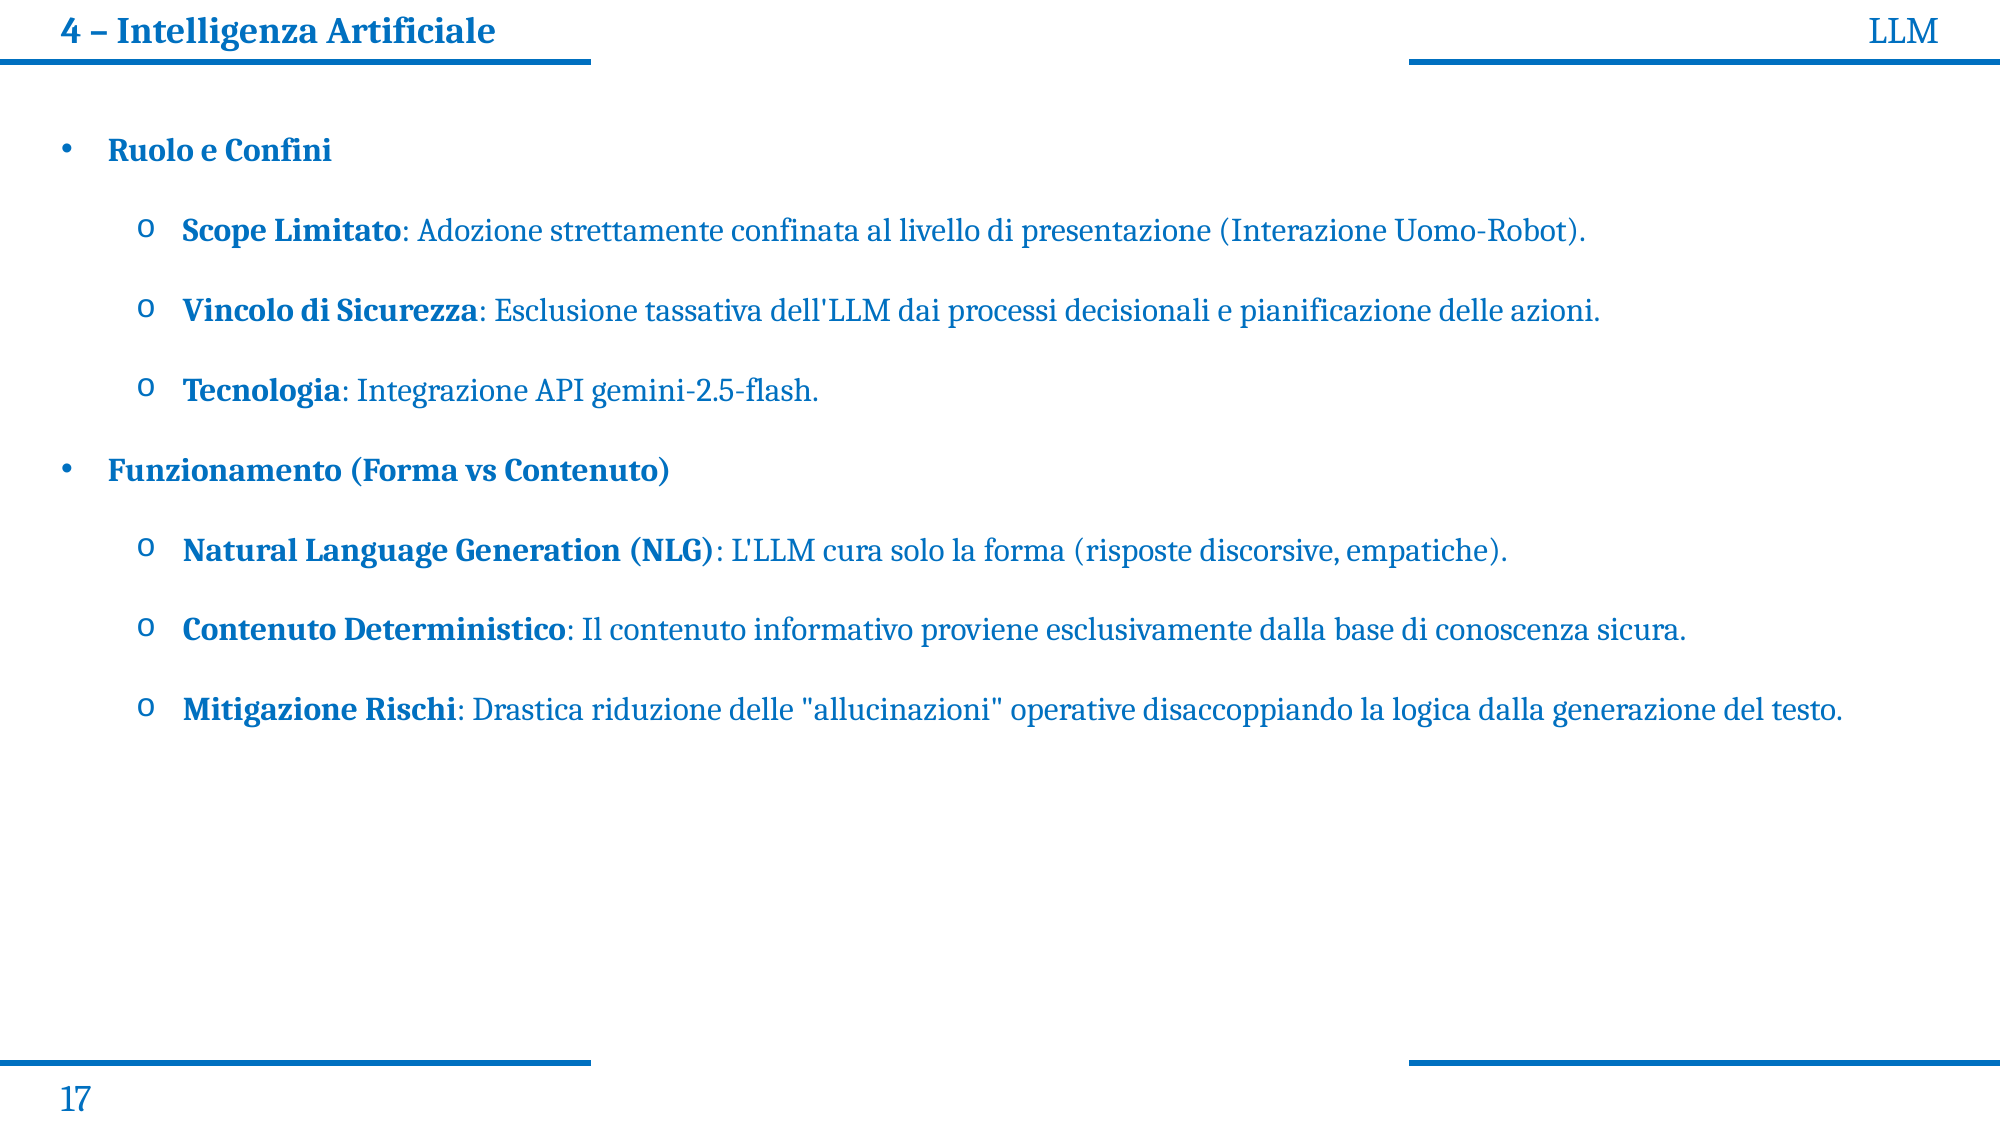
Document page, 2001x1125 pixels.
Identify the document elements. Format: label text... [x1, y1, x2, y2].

text_box Ruolo e Confini Scope Limitato: Adozione strettamente confinata al livello di presentazione (Interazione Uomo-Robot). Vincolo di Sicurezza: Esclusione tassativa dell'LLM dai processi decisionali e pianificazione delle azioni. Tecnologia: Integrazione API gemini-2.5-flash. Funzionamento (Forma vs Contenuto) Natural Language Generation (NLG): L'LLM cura solo la forma (risposte discorsive, empatiche). Contenuto Deterministico: Il contenuto informativo proviene esclusivamente dalla base di conoscenza sicura. Mitigazione Rischi: Drastica riduzione delle "allucinazioni" operative disaccoppiando la logica dalla generazione del testo. [46, 121, 1954, 735]
text_box LLM [1363, 0, 1954, 59]
text_box 17 [46, 1066, 637, 1125]
text_box 4 – Intelligenza Artificiale [46, 0, 637, 59]
